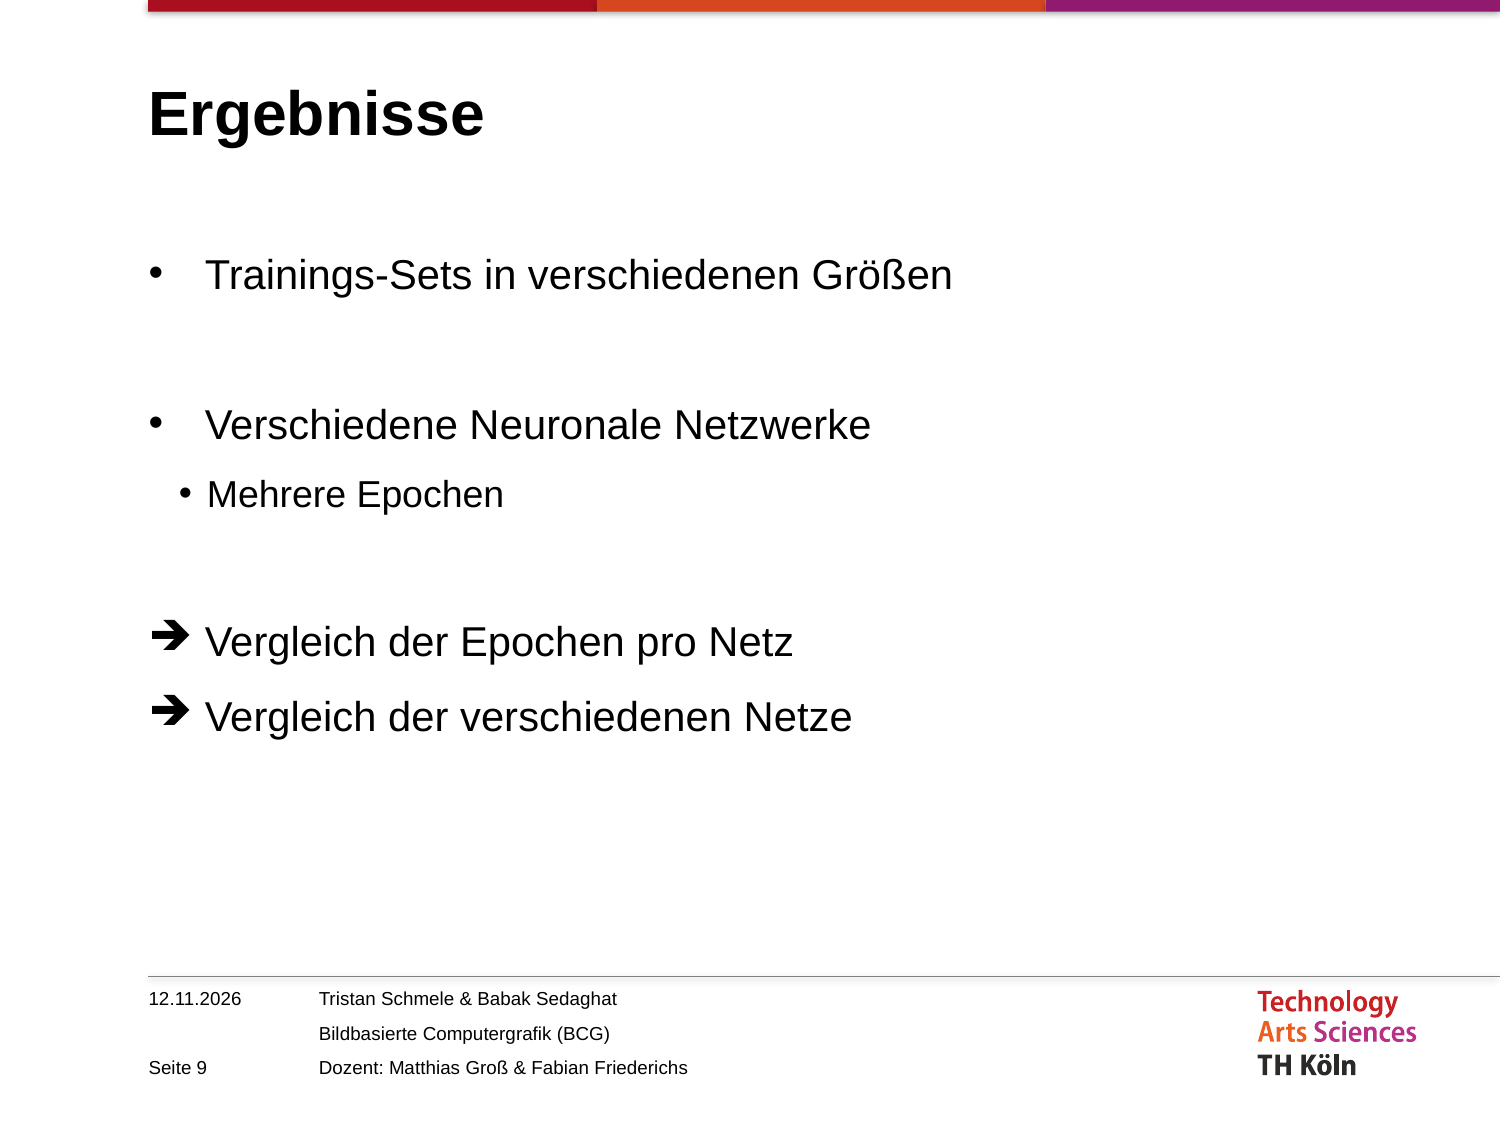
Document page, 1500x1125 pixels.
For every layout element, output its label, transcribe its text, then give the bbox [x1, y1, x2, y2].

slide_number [148, 986, 308, 1016]
list Trainings-Sets in verschiedenen Größen Verschiedene Neuronale Netzwerke Mehrere Epochen Vergleich der Epochen pro Netz Vergleich der verschiedenen Netze [148, 222, 1478, 932]
slide_number Seite 9 [148, 1043, 308, 1079]
title Ergebnisse [148, 85, 1478, 203]
